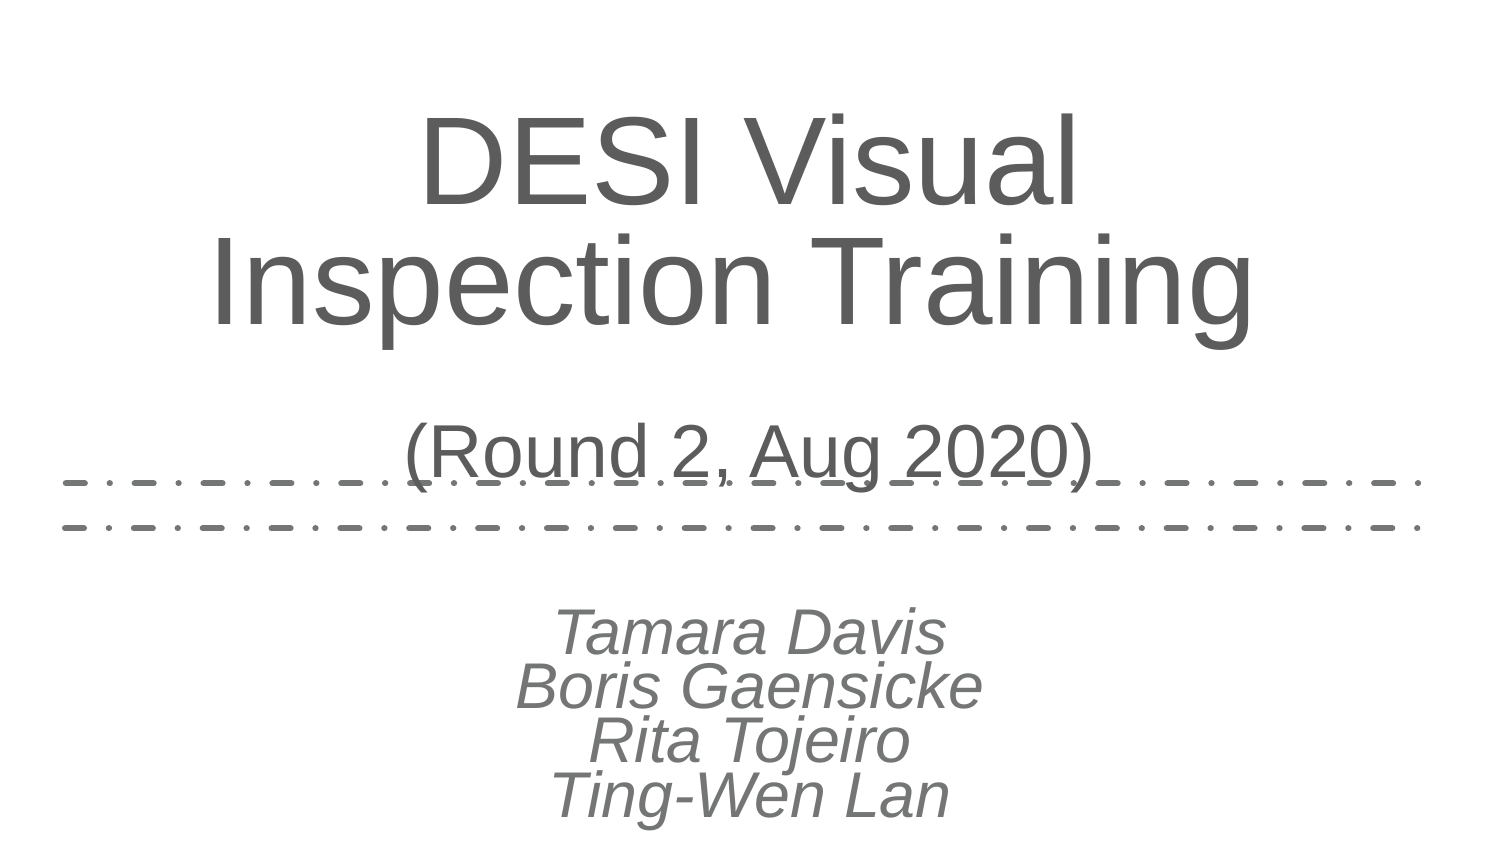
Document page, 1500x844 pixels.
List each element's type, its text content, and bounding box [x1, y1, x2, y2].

subtitle Tamara Davis Boris Gaensicke Rita Tojeiro Ting-Wen Lan [65, 535, 1435, 774]
title DESI Visual Inspection Training (Round 2, Aug 2020) [65, 49, 1435, 498]
